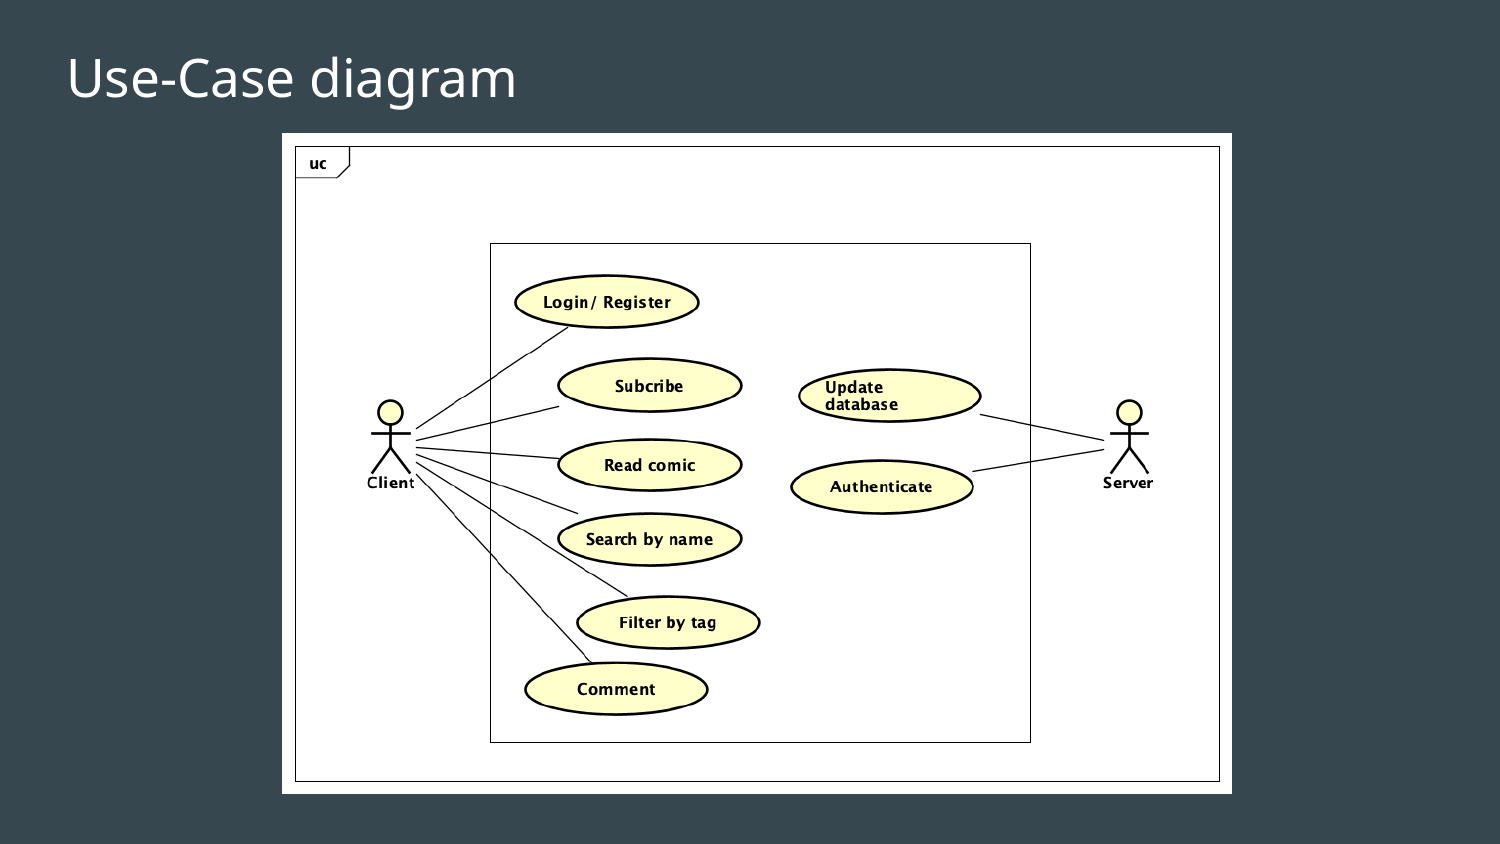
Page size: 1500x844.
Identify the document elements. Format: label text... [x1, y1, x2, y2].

picture [282, 133, 1232, 794]
title Use-Case diagram [51, 29, 1449, 124]
